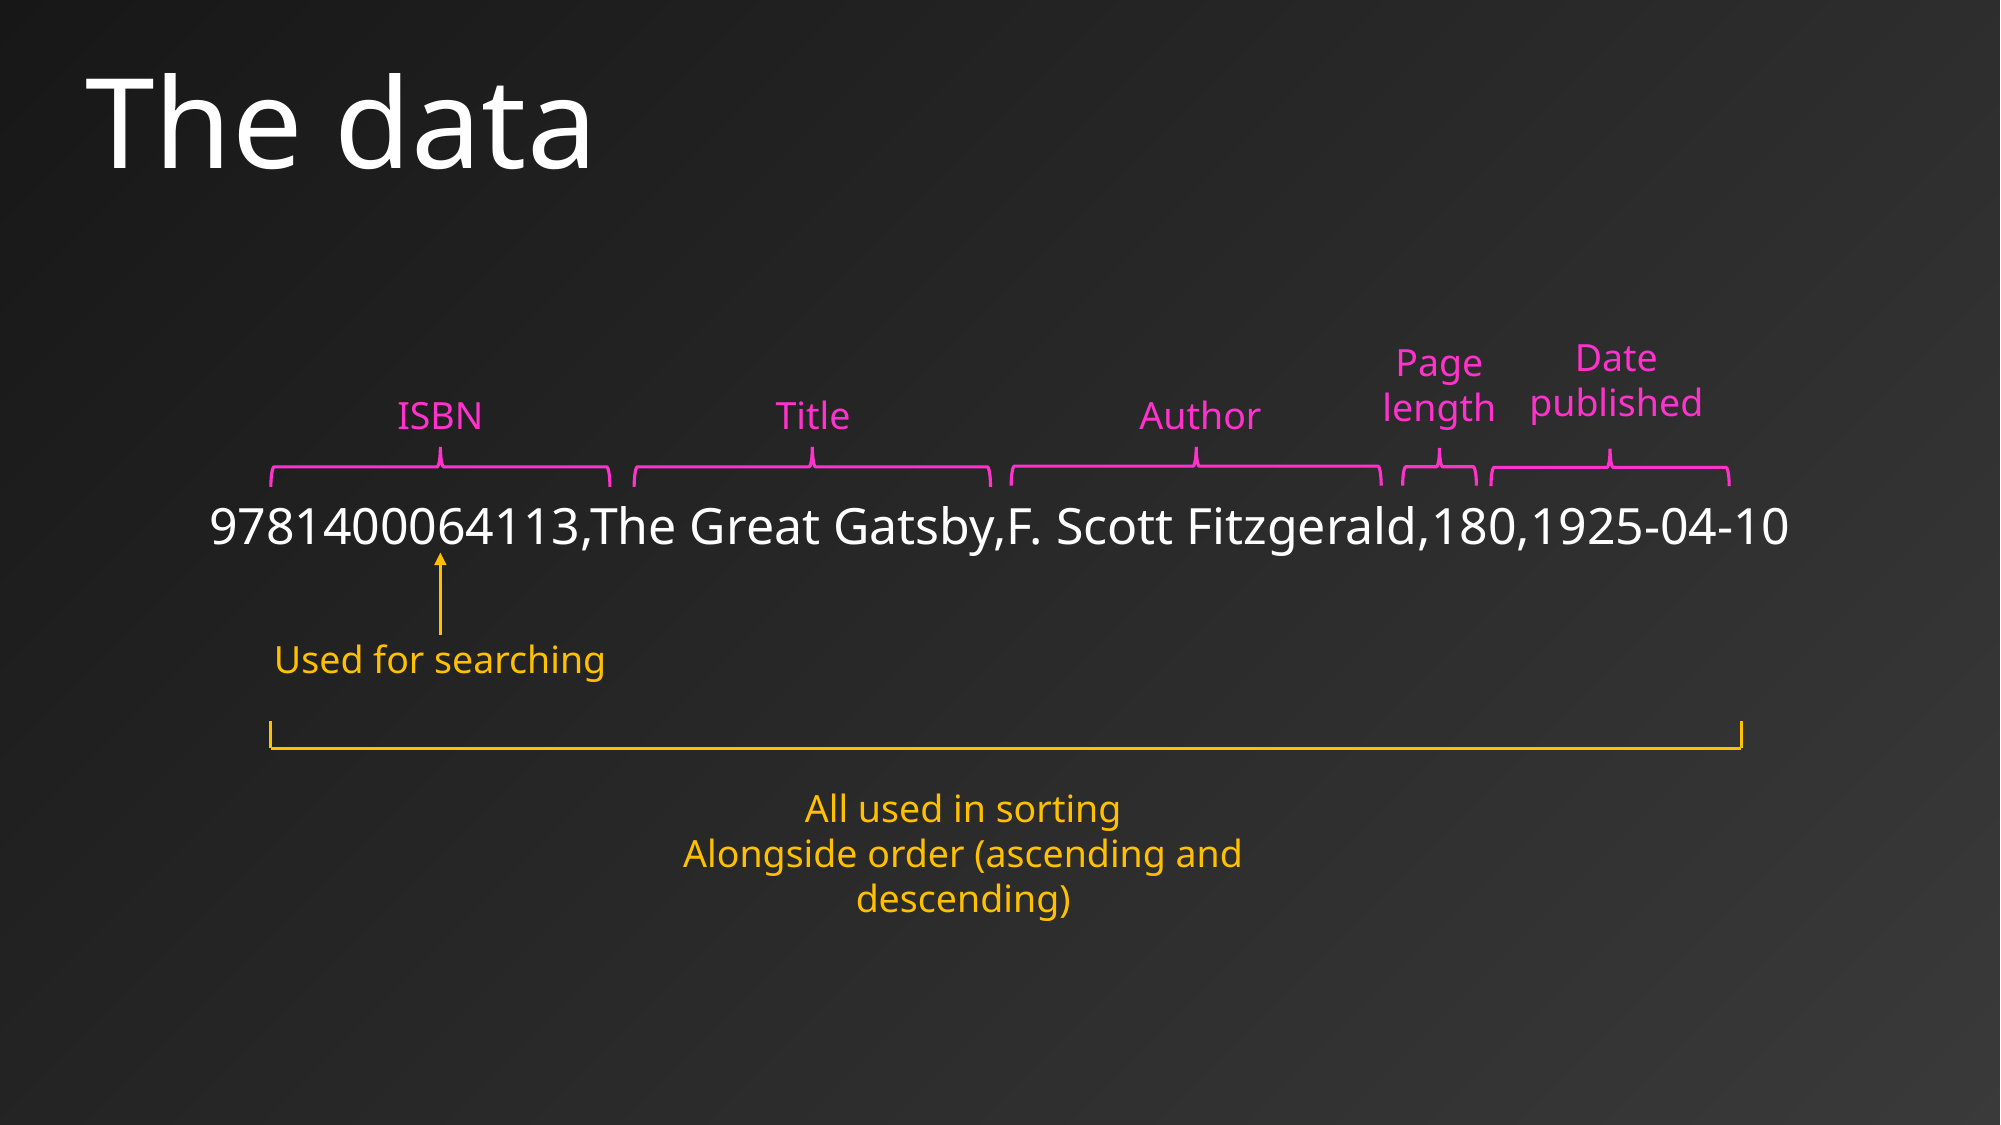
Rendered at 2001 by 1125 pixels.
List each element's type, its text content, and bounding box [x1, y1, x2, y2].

text_box Page length [1351, 331, 1528, 437]
text_box 9781400064113,The Great Gatsby,F. Scott Fitzgerald,180,1925-04-10 [77, 486, 1923, 562]
title The data [70, 41, 1571, 204]
text_box Title [724, 384, 902, 445]
text_box [269, 446, 612, 487]
text_box Used for searching [133, 628, 747, 688]
text_box [1401, 447, 1479, 486]
text_box [1009, 446, 1383, 486]
text_box [1489, 448, 1731, 487]
text_box All used in sorting Alongside order (ascending and descending) [656, 777, 1270, 928]
text_box Author [1112, 384, 1289, 445]
text_box Date published [1511, 327, 1722, 432]
text_box ISBN [352, 384, 529, 445]
text_box [632, 446, 993, 487]
